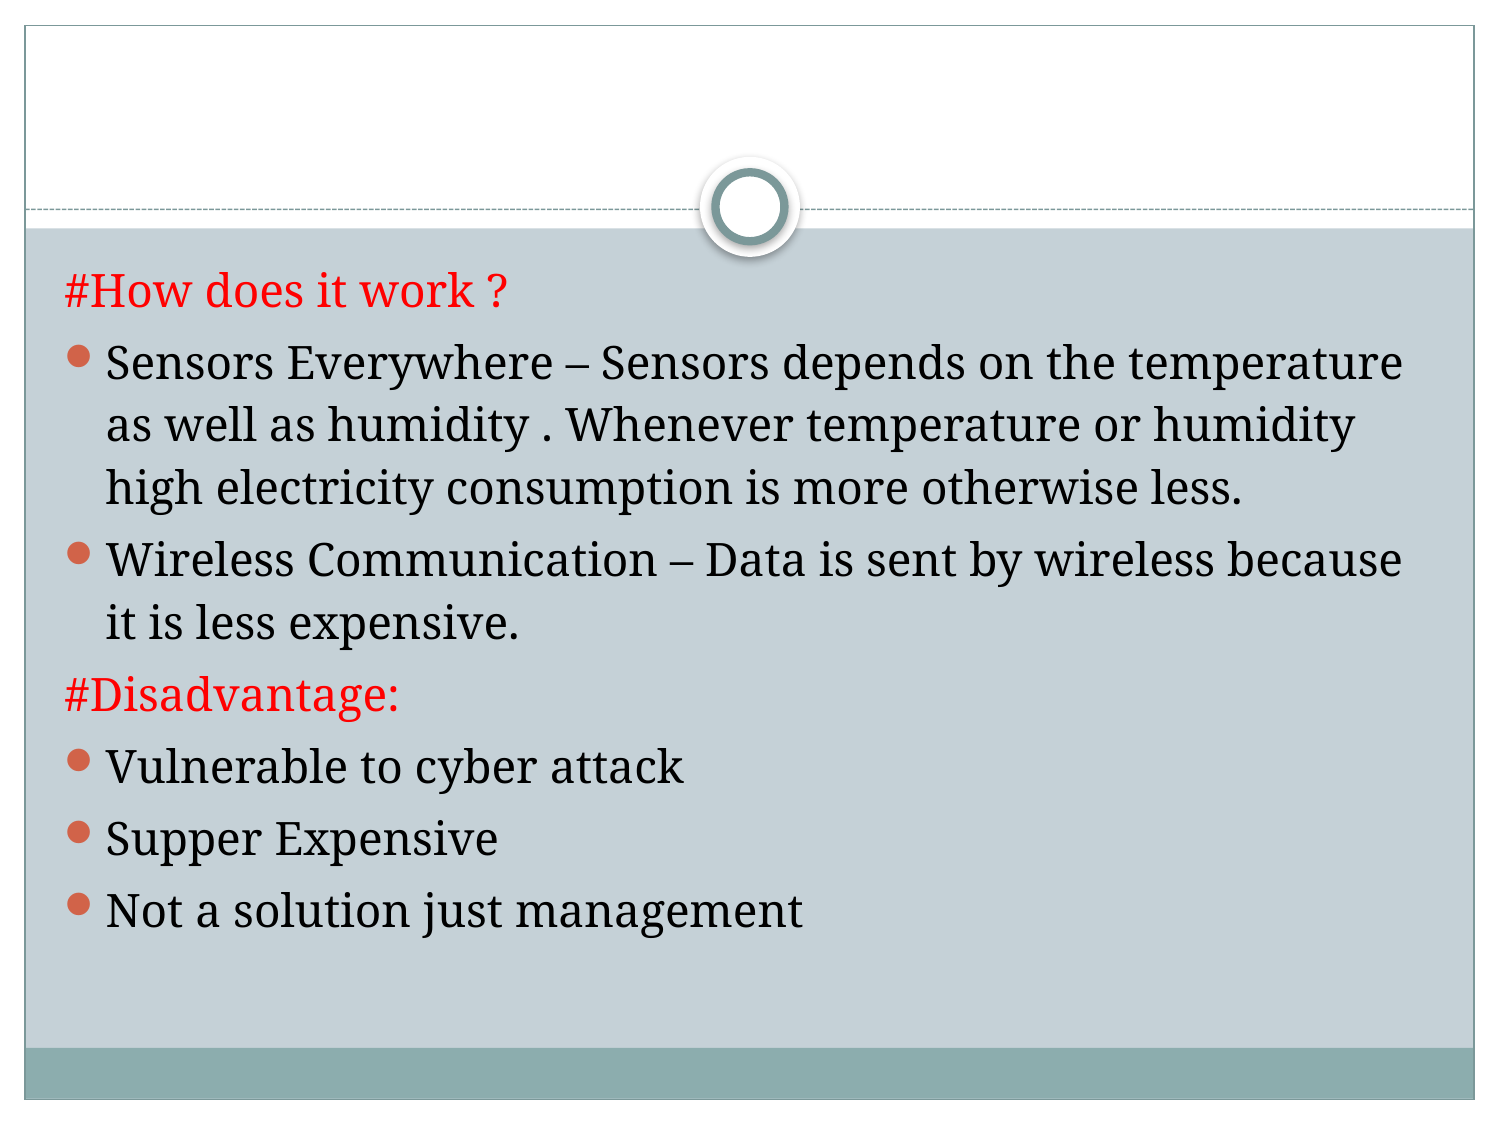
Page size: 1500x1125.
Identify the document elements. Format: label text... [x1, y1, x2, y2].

list #How does it work ? Sensors Everywhere – Sensors depends on the temperature as well as humidity . Whenever temperature or humidity high electricity consumption is more otherwise less. Wireless Communication – Data is sent by wireless because it is less expensive. #Disadvantage: Vulnerable to cyber attack Supper Expensive Not a solution just management [49, 250, 1445, 1001]
